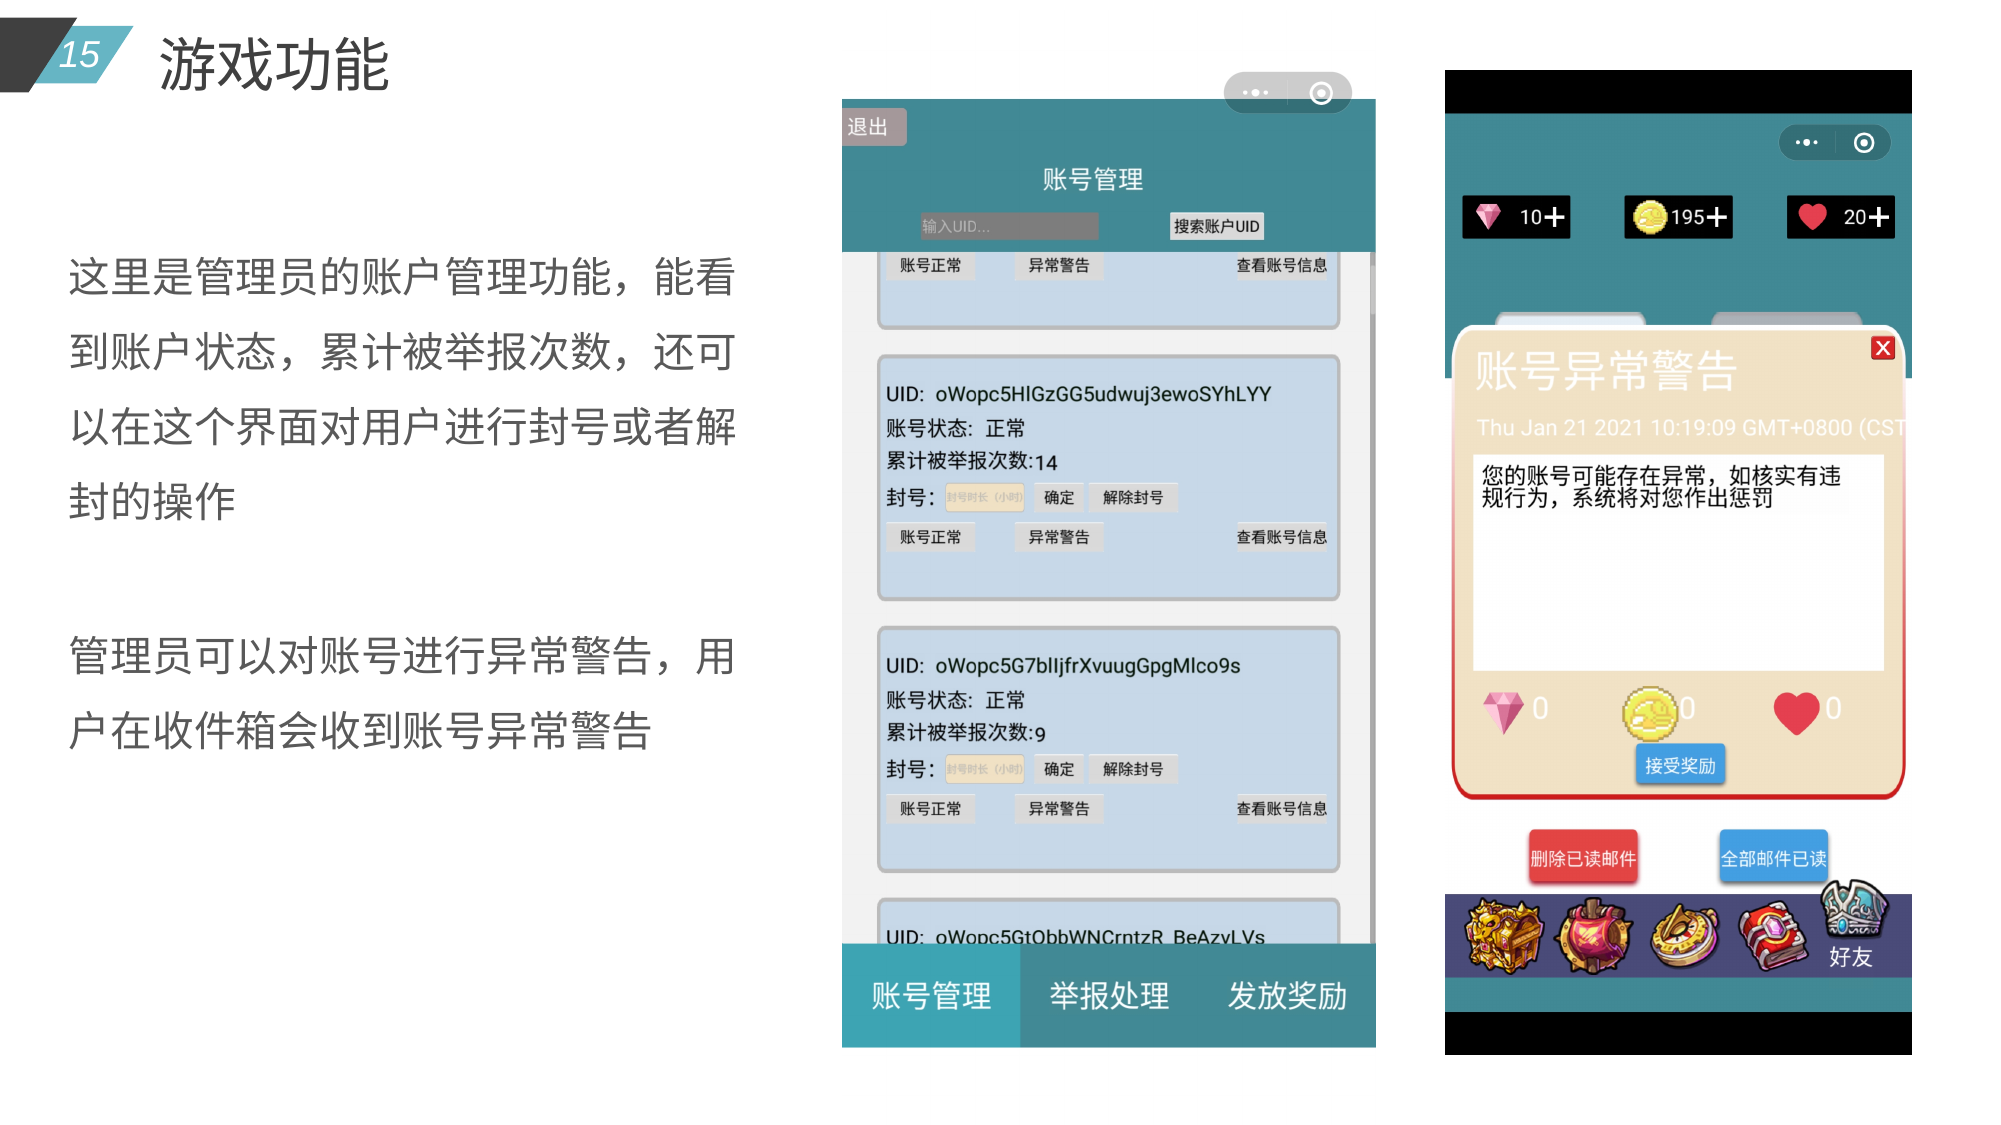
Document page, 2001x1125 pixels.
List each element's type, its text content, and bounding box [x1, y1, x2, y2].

text_box 这里是管理员的账户管理功能，能看到账户状态，累计被举报次数，还可以在这个界面对用户进行封号或者解封的操作 [54, 218, 787, 533]
picture [1445, 70, 1912, 1055]
picture [842, 10, 1376, 1125]
text_box 管理员可以对账号进行异常警告，用户在收件箱会收到账号异常警告 [54, 597, 787, 763]
text_box 游戏功能 [143, 20, 406, 106]
